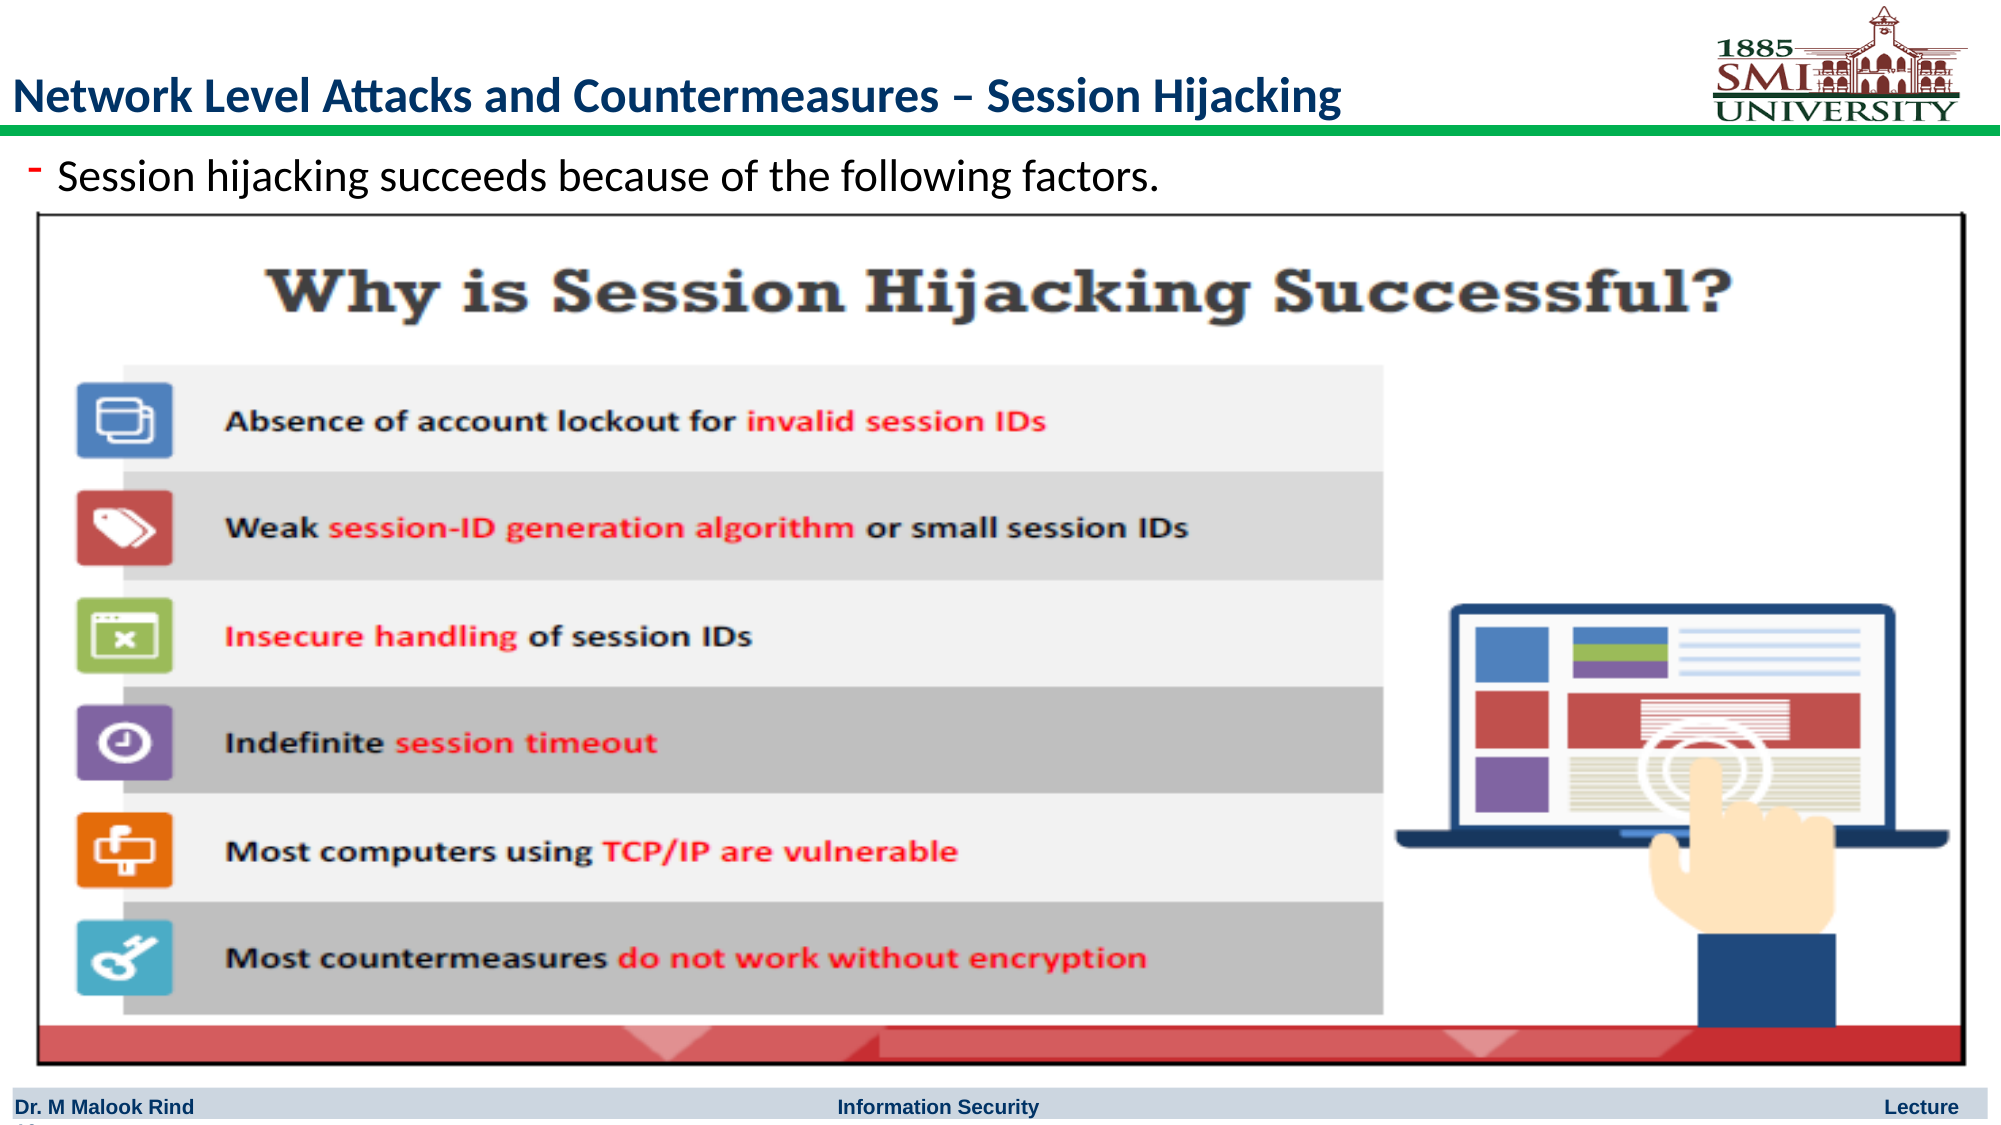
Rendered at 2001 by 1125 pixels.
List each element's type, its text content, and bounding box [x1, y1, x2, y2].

text_box [12, 1087, 1988, 1091]
title Network Level Attacks and Countermeasures – Session Hijacking [12, 62, 1707, 124]
picture [24, 208, 1976, 1076]
text_box Dr. M Malook Rind Information Security Lecture 10 [12, 1091, 1988, 1125]
text_box Session hijacking succeeds because of the following factors. [12, 137, 1963, 208]
picture [1712, 6, 1995, 126]
text_box [0, 125, 2000, 136]
